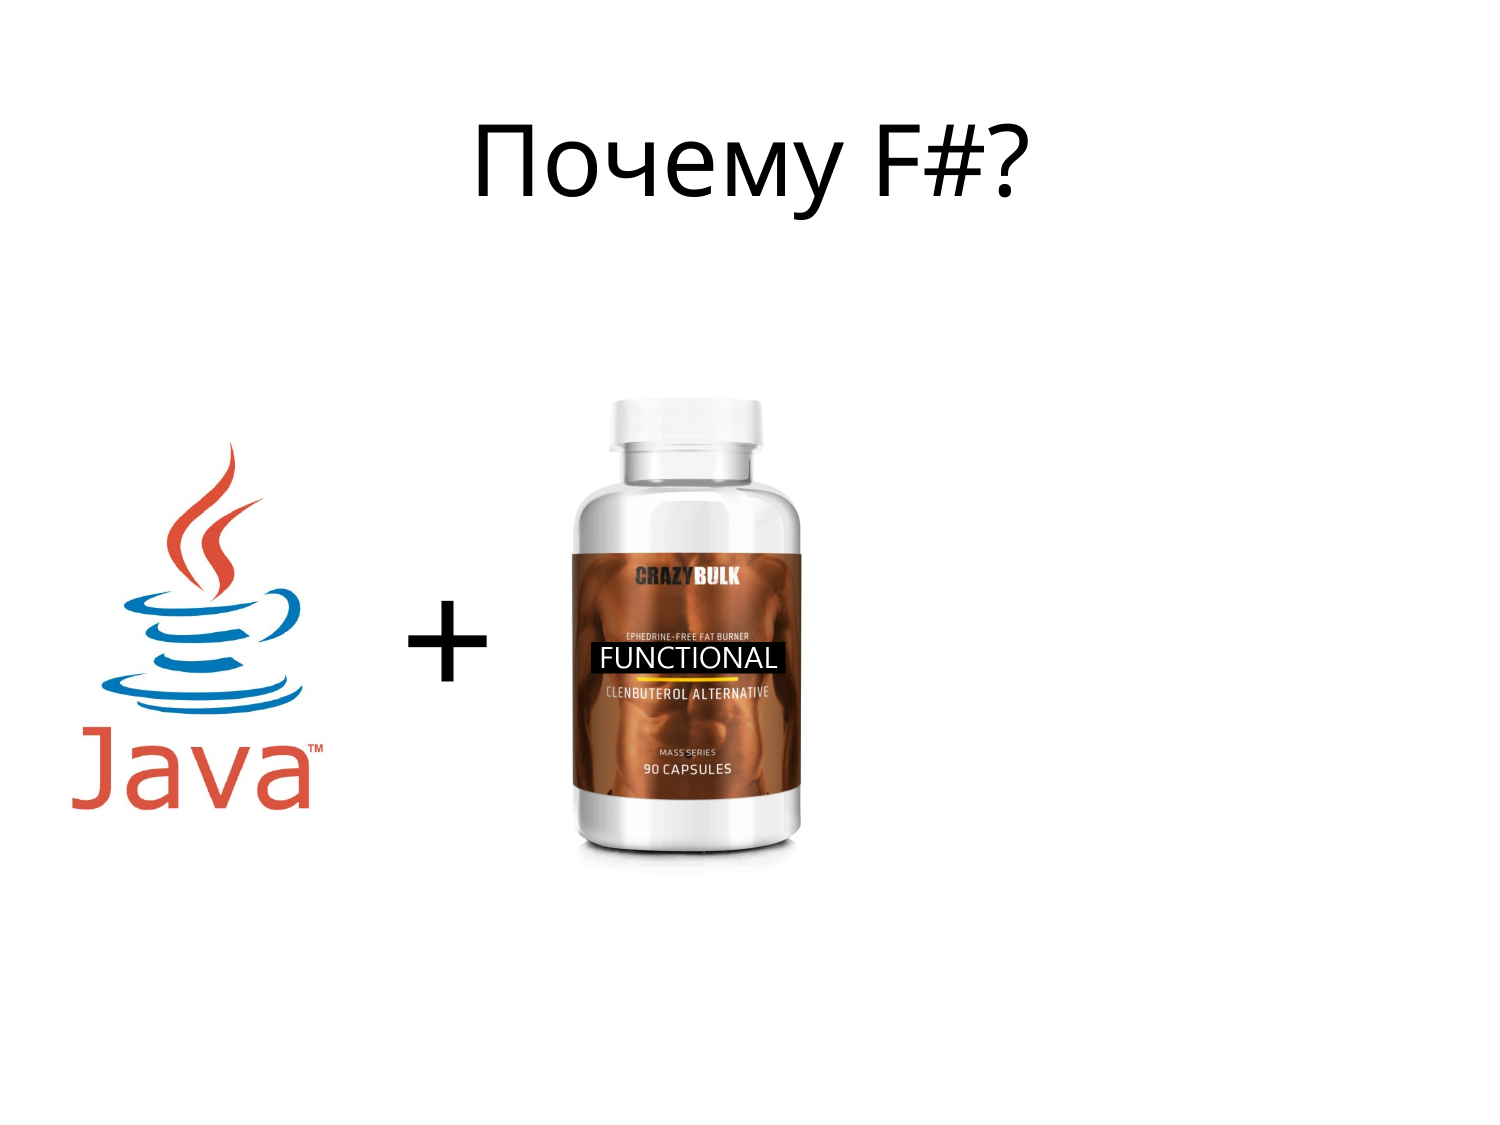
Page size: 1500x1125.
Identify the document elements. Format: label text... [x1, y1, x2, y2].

picture [57, 433, 329, 818]
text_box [567, 396, 808, 875]
text_box + [385, 526, 511, 742]
text_box Почему F#? [454, 88, 1046, 224]
